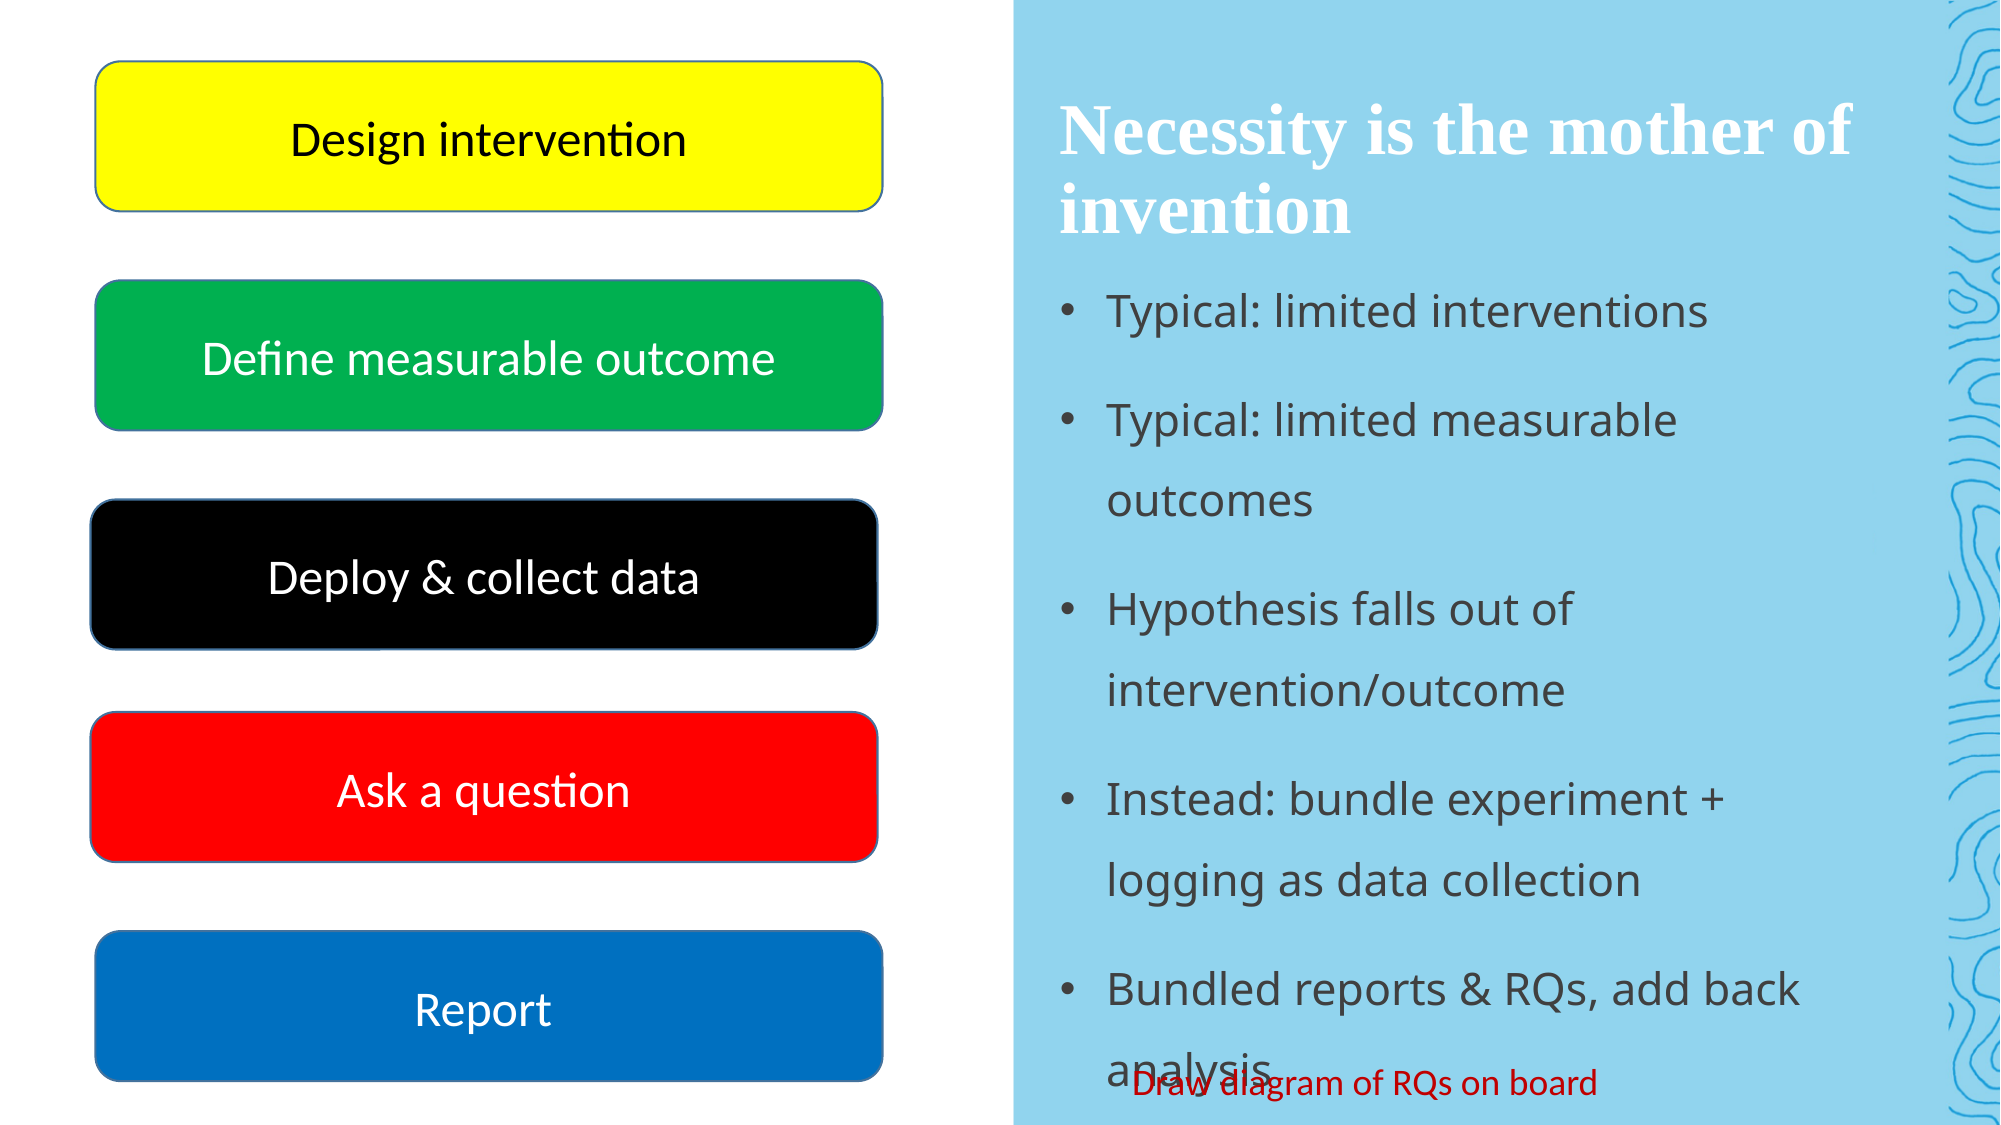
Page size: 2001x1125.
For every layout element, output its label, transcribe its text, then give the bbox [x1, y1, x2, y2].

text_box Deploy & collect data [89, 498, 879, 651]
text_box Report [94, 930, 884, 1083]
text_box Draw diagram of RQs on board [1117, 1050, 1879, 1111]
text_box Design intervention [94, 60, 884, 213]
text_box Define measurable outcome [94, 279, 884, 432]
title Necessity is the mother of invention [1045, 61, 1905, 247]
text_box Ask a question [89, 710, 879, 864]
list Typical: limited interventions Typical: limited measurable outcomes Hypothesis falls out of intervention/outcome Instead: bundle experiment + logging as data collection Bundled reports & RQs, add back analysis [1045, 247, 1910, 1112]
picture [0, 0, 2000, 1125]
